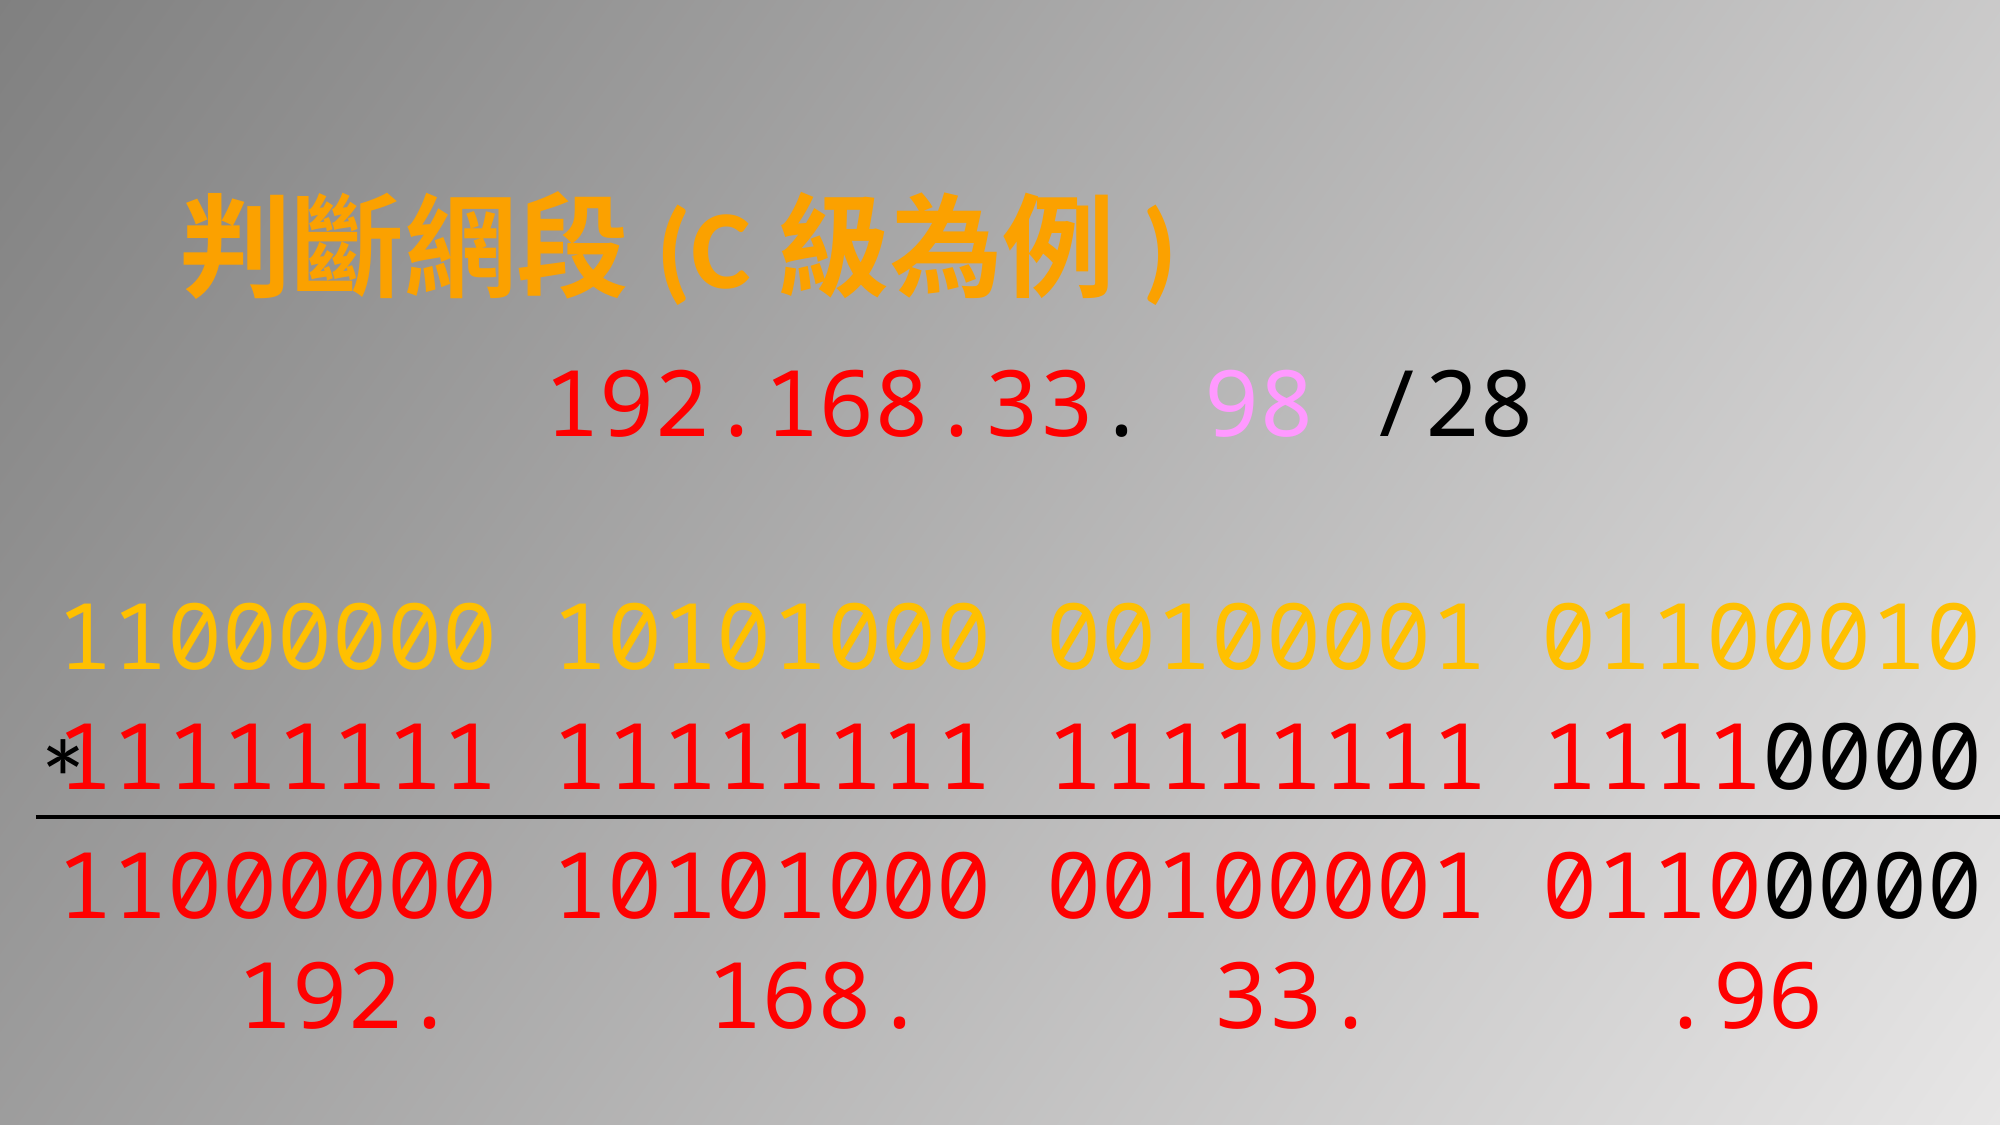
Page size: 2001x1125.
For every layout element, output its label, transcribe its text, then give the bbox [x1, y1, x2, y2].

text_box 11111111 11111111 11111111 11110000 [42, 696, 1998, 815]
text_box 168. [692, 928, 943, 1054]
text_box * [20, 699, 107, 850]
text_box 192.168.33. 98 /28 [529, 337, 1605, 463]
text_box .96 [1643, 928, 1839, 1054]
text_box 11000000 10101000 00100001 01100000 [42, 819, 1998, 945]
text_box 192. [222, 928, 473, 1054]
text_box 33. [1198, 928, 1394, 1054]
text_box 11000000 10101000 00100001 01100010 [42, 570, 1998, 696]
text_box 判斷網段(C級為例) [164, 184, 1553, 338]
